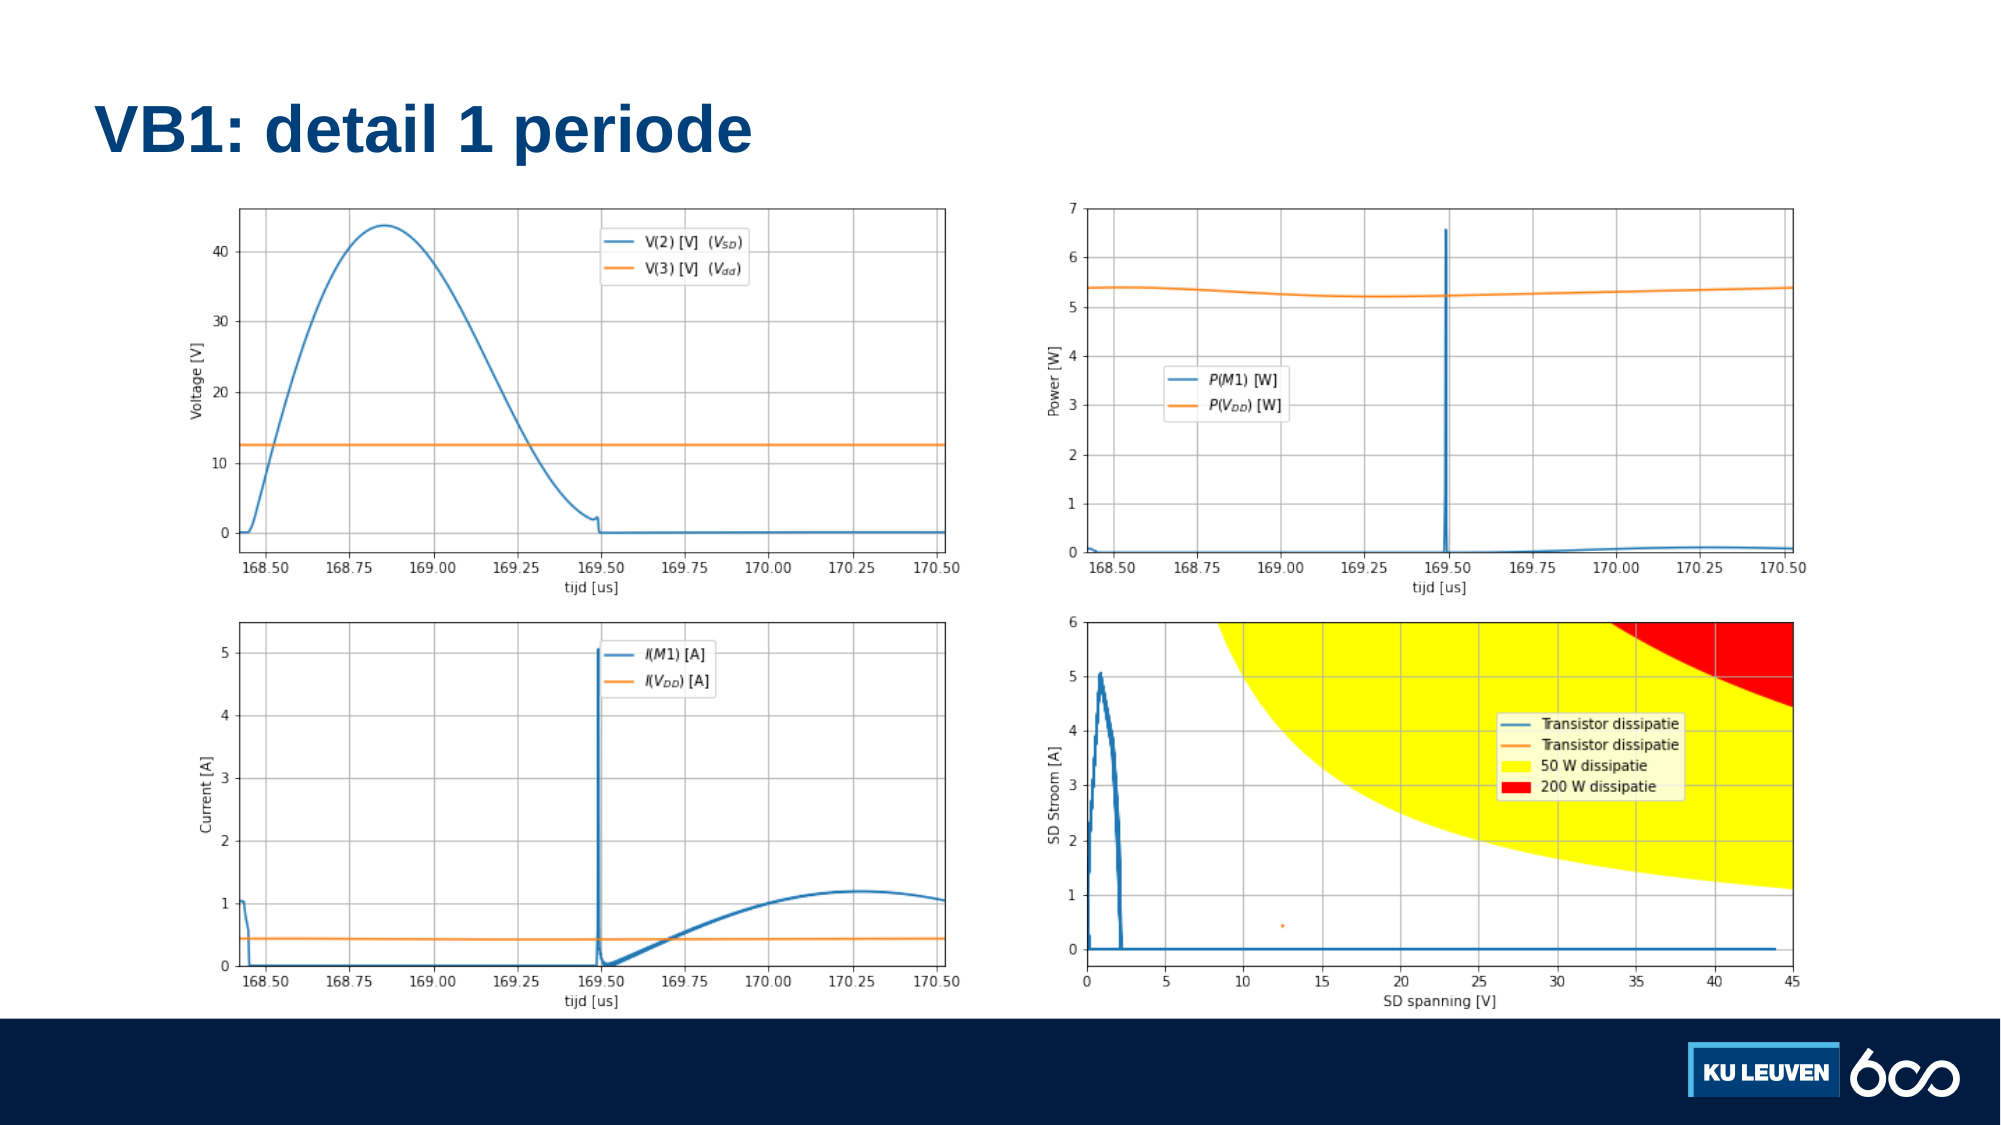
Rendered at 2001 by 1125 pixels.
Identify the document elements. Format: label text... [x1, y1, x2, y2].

picture [1688, 1042, 1960, 1097]
title VB1: detail 1 periode [94, 94, 1900, 186]
picture [182, 193, 1818, 1019]
